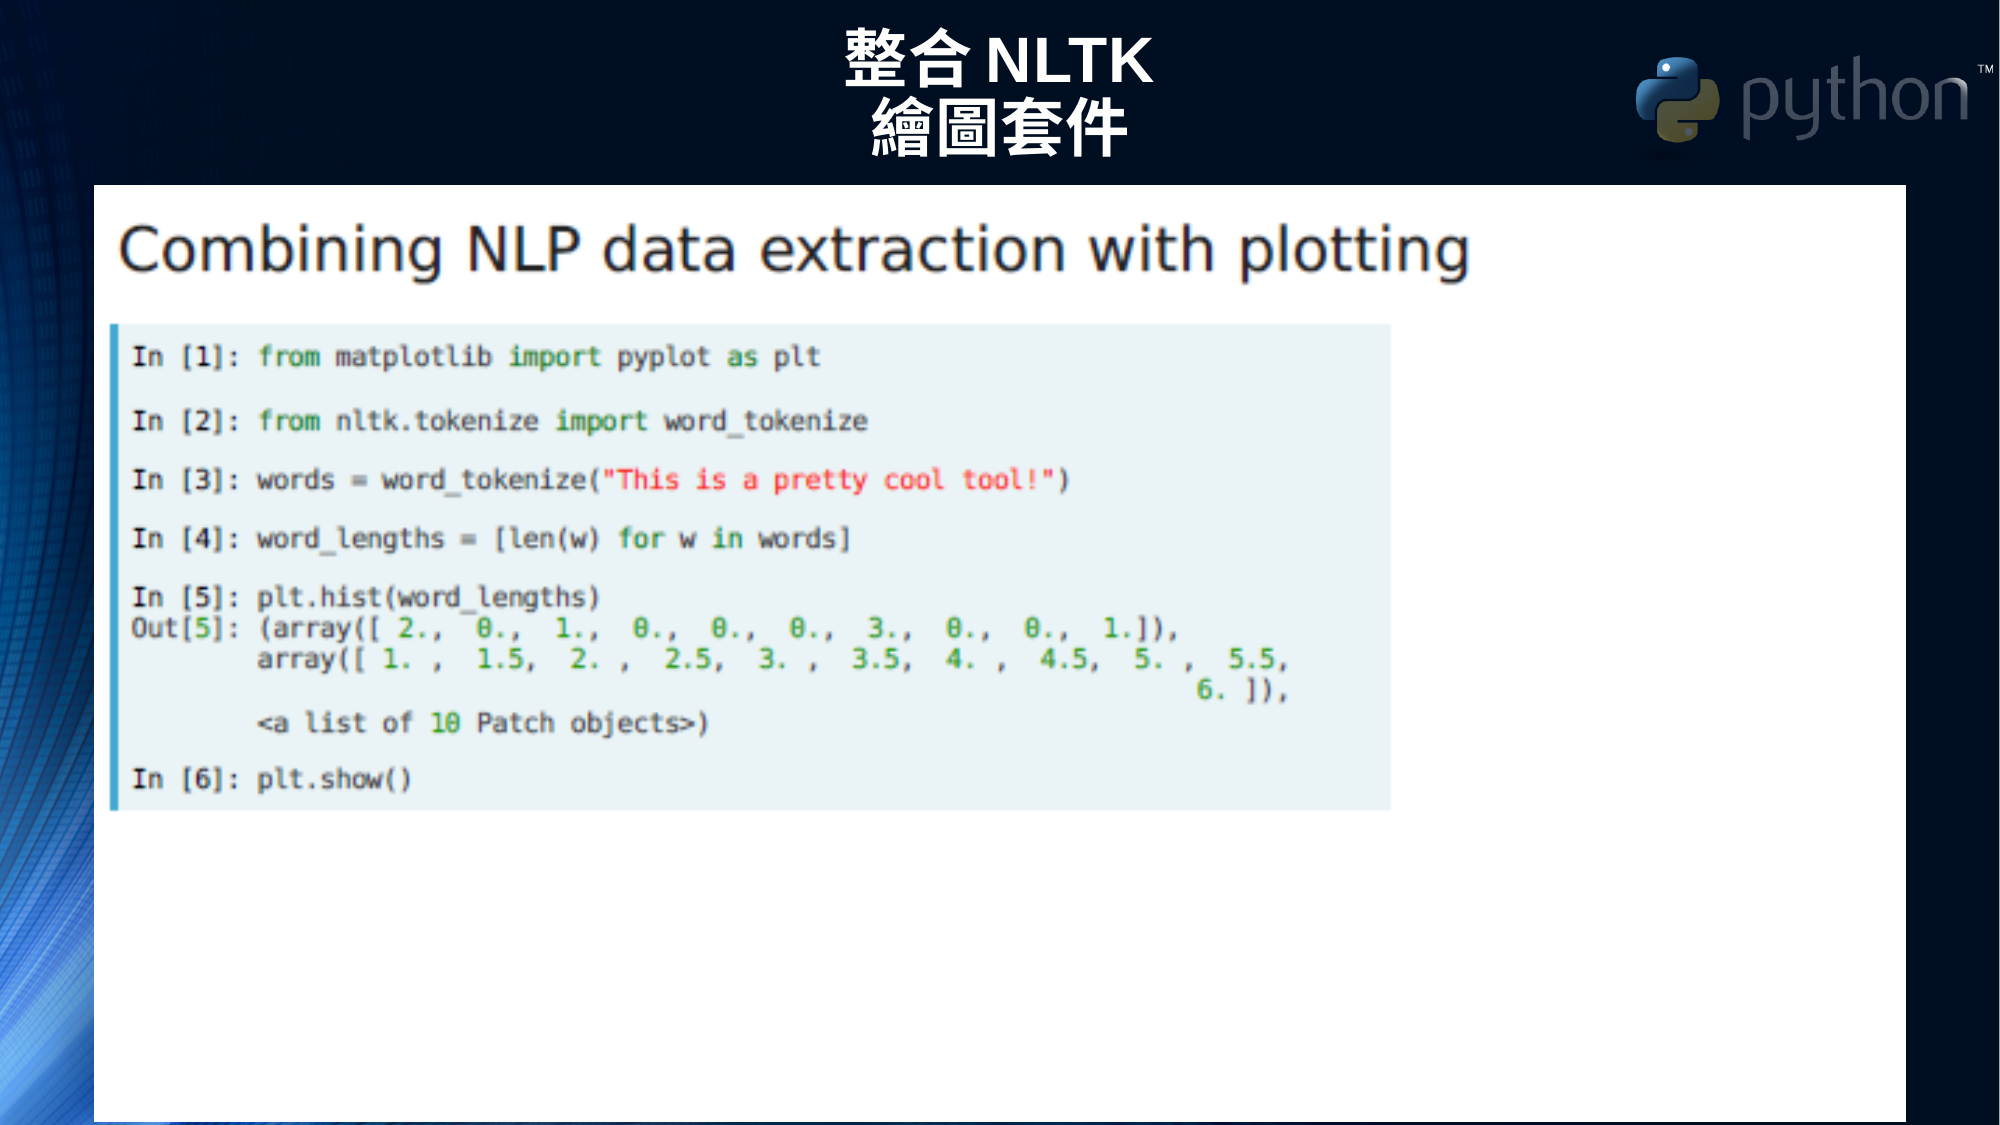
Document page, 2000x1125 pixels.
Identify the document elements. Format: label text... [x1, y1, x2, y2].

title 整合NLTK 繪圖套件 [243, 19, 1756, 173]
picture [0, 0, 2000, 1125]
